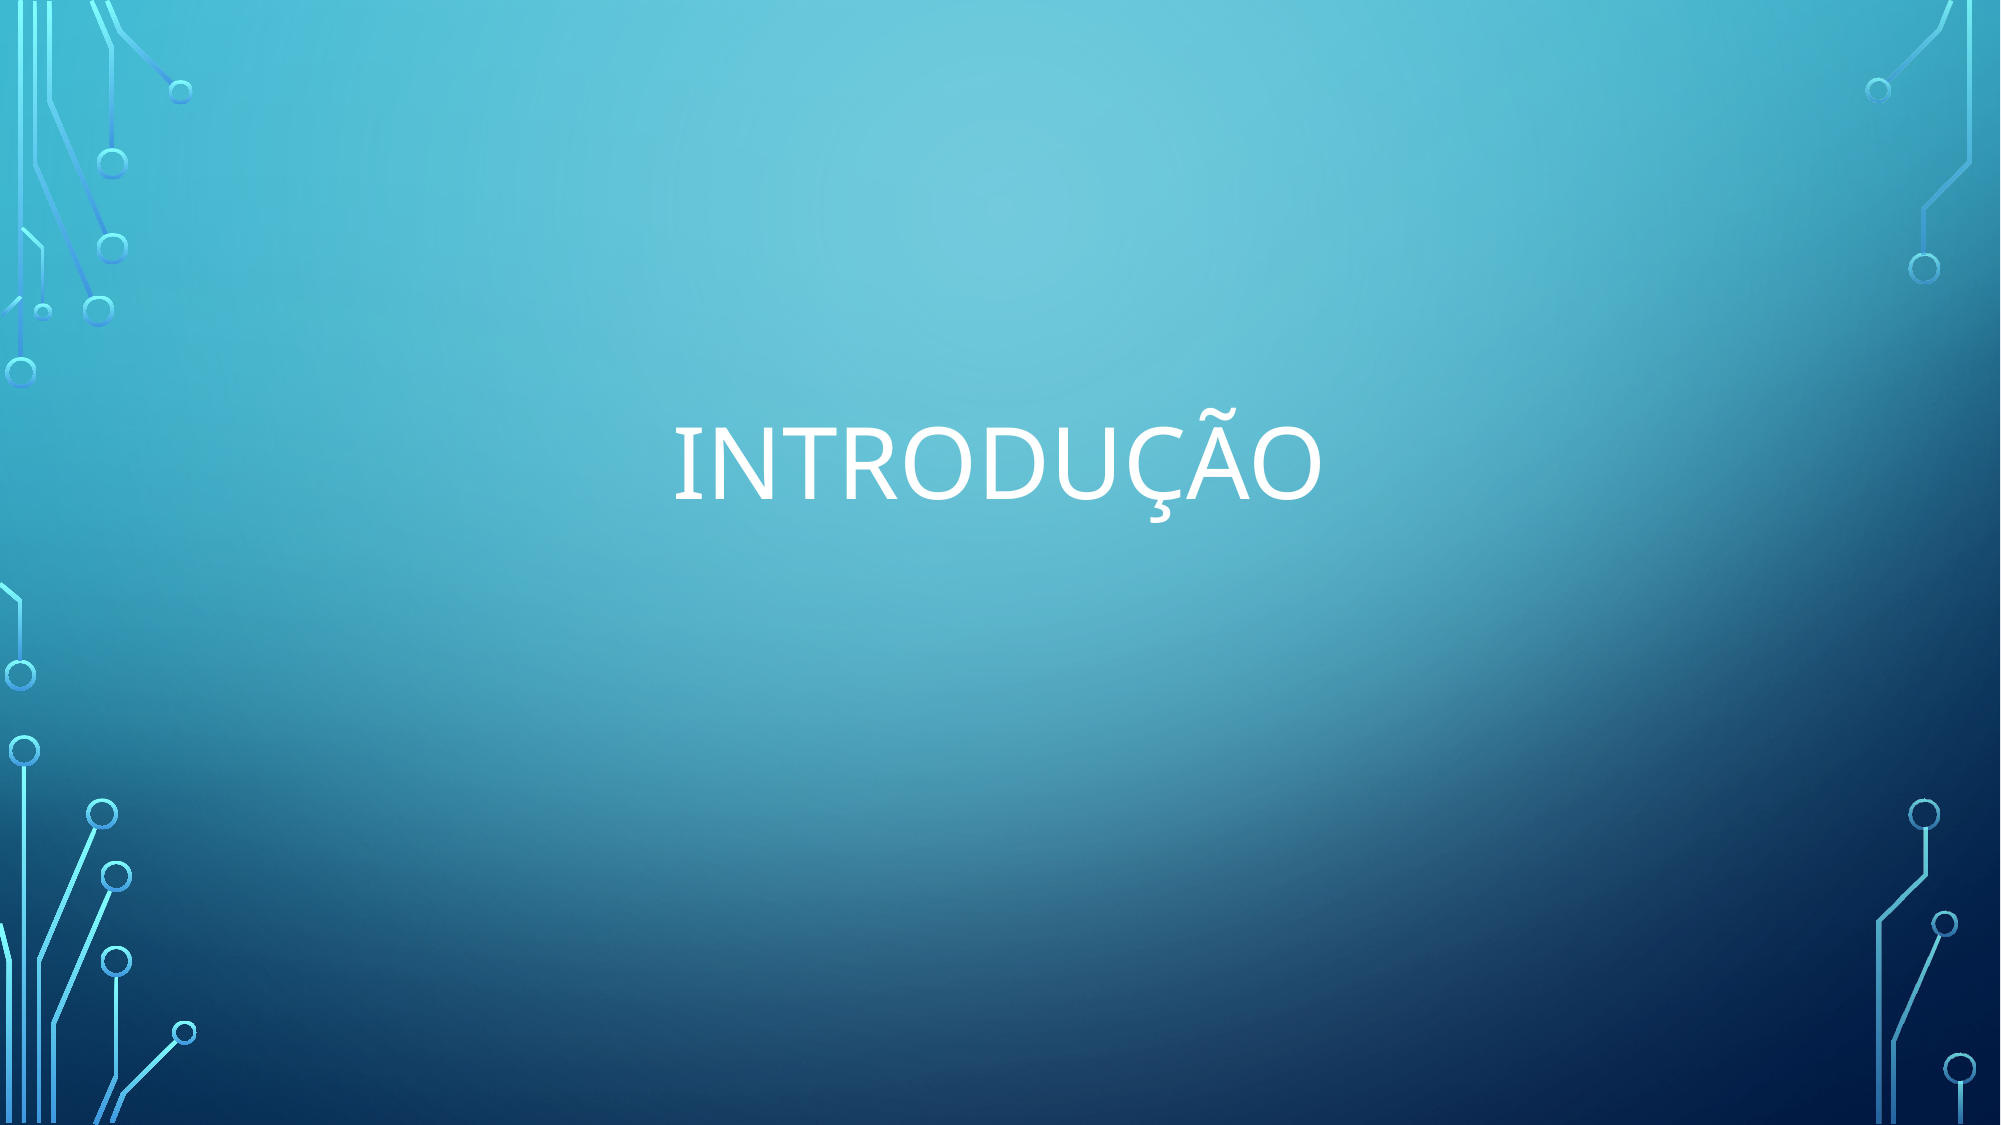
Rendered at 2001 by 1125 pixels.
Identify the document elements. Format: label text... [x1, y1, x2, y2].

title Introdução [187, 232, 1813, 701]
